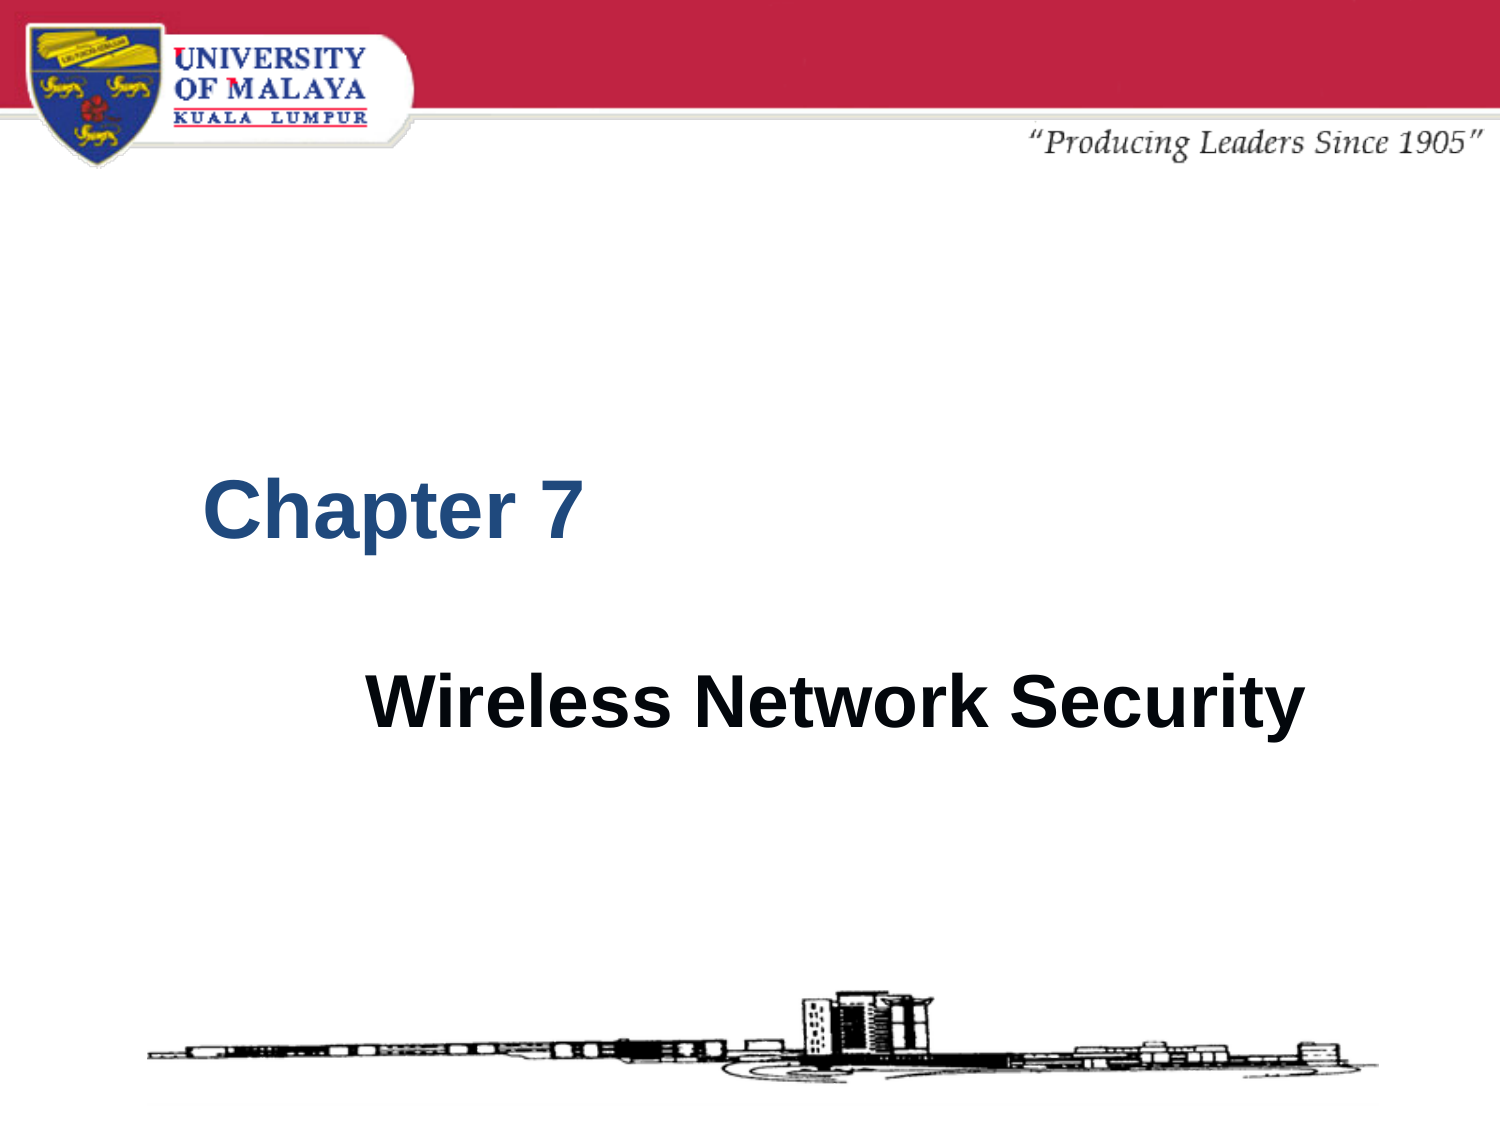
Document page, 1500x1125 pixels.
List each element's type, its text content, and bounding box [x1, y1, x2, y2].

subtitle Wireless Network Security [349, 645, 1401, 933]
picture [0, 0, 1500, 169]
title Chapter 7 [187, 374, 1463, 563]
picture [147, 989, 1379, 1106]
